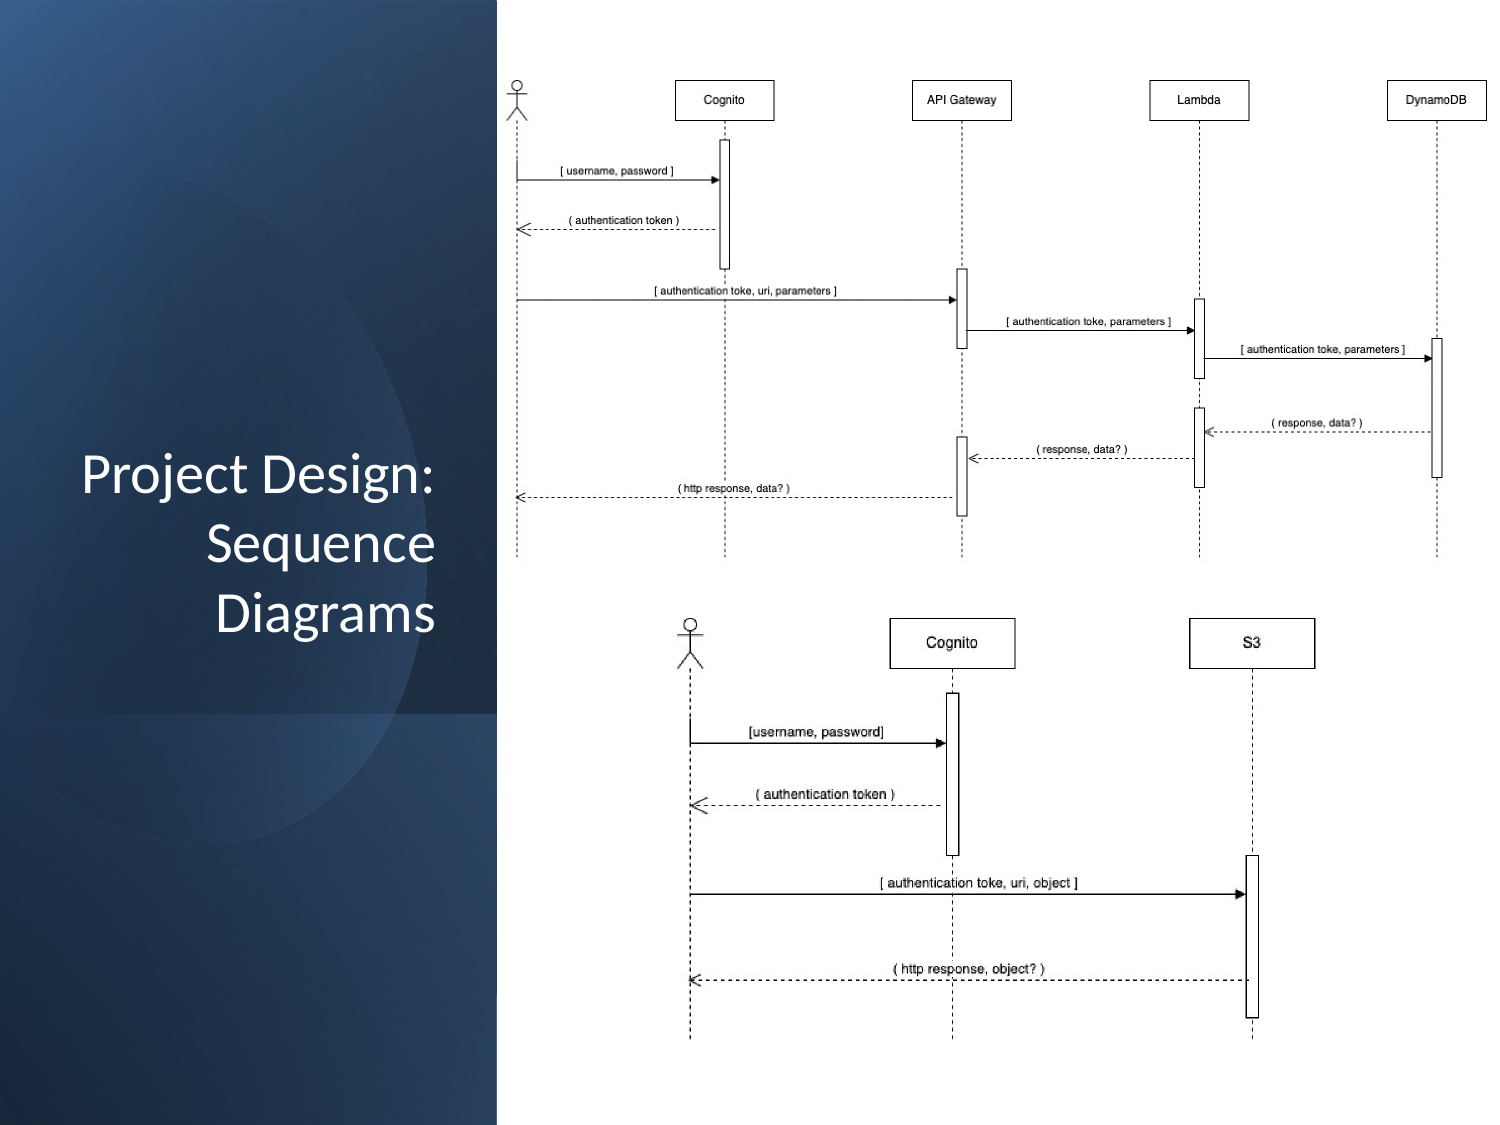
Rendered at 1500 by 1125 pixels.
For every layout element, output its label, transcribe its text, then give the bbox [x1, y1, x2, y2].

picture [503, 76, 1491, 565]
picture [670, 610, 1323, 1049]
title Project Design: Sequence Diagrams [20, 96, 452, 652]
text_box [0, 0, 499, 1125]
text_box [499, 0, 1500, 1125]
